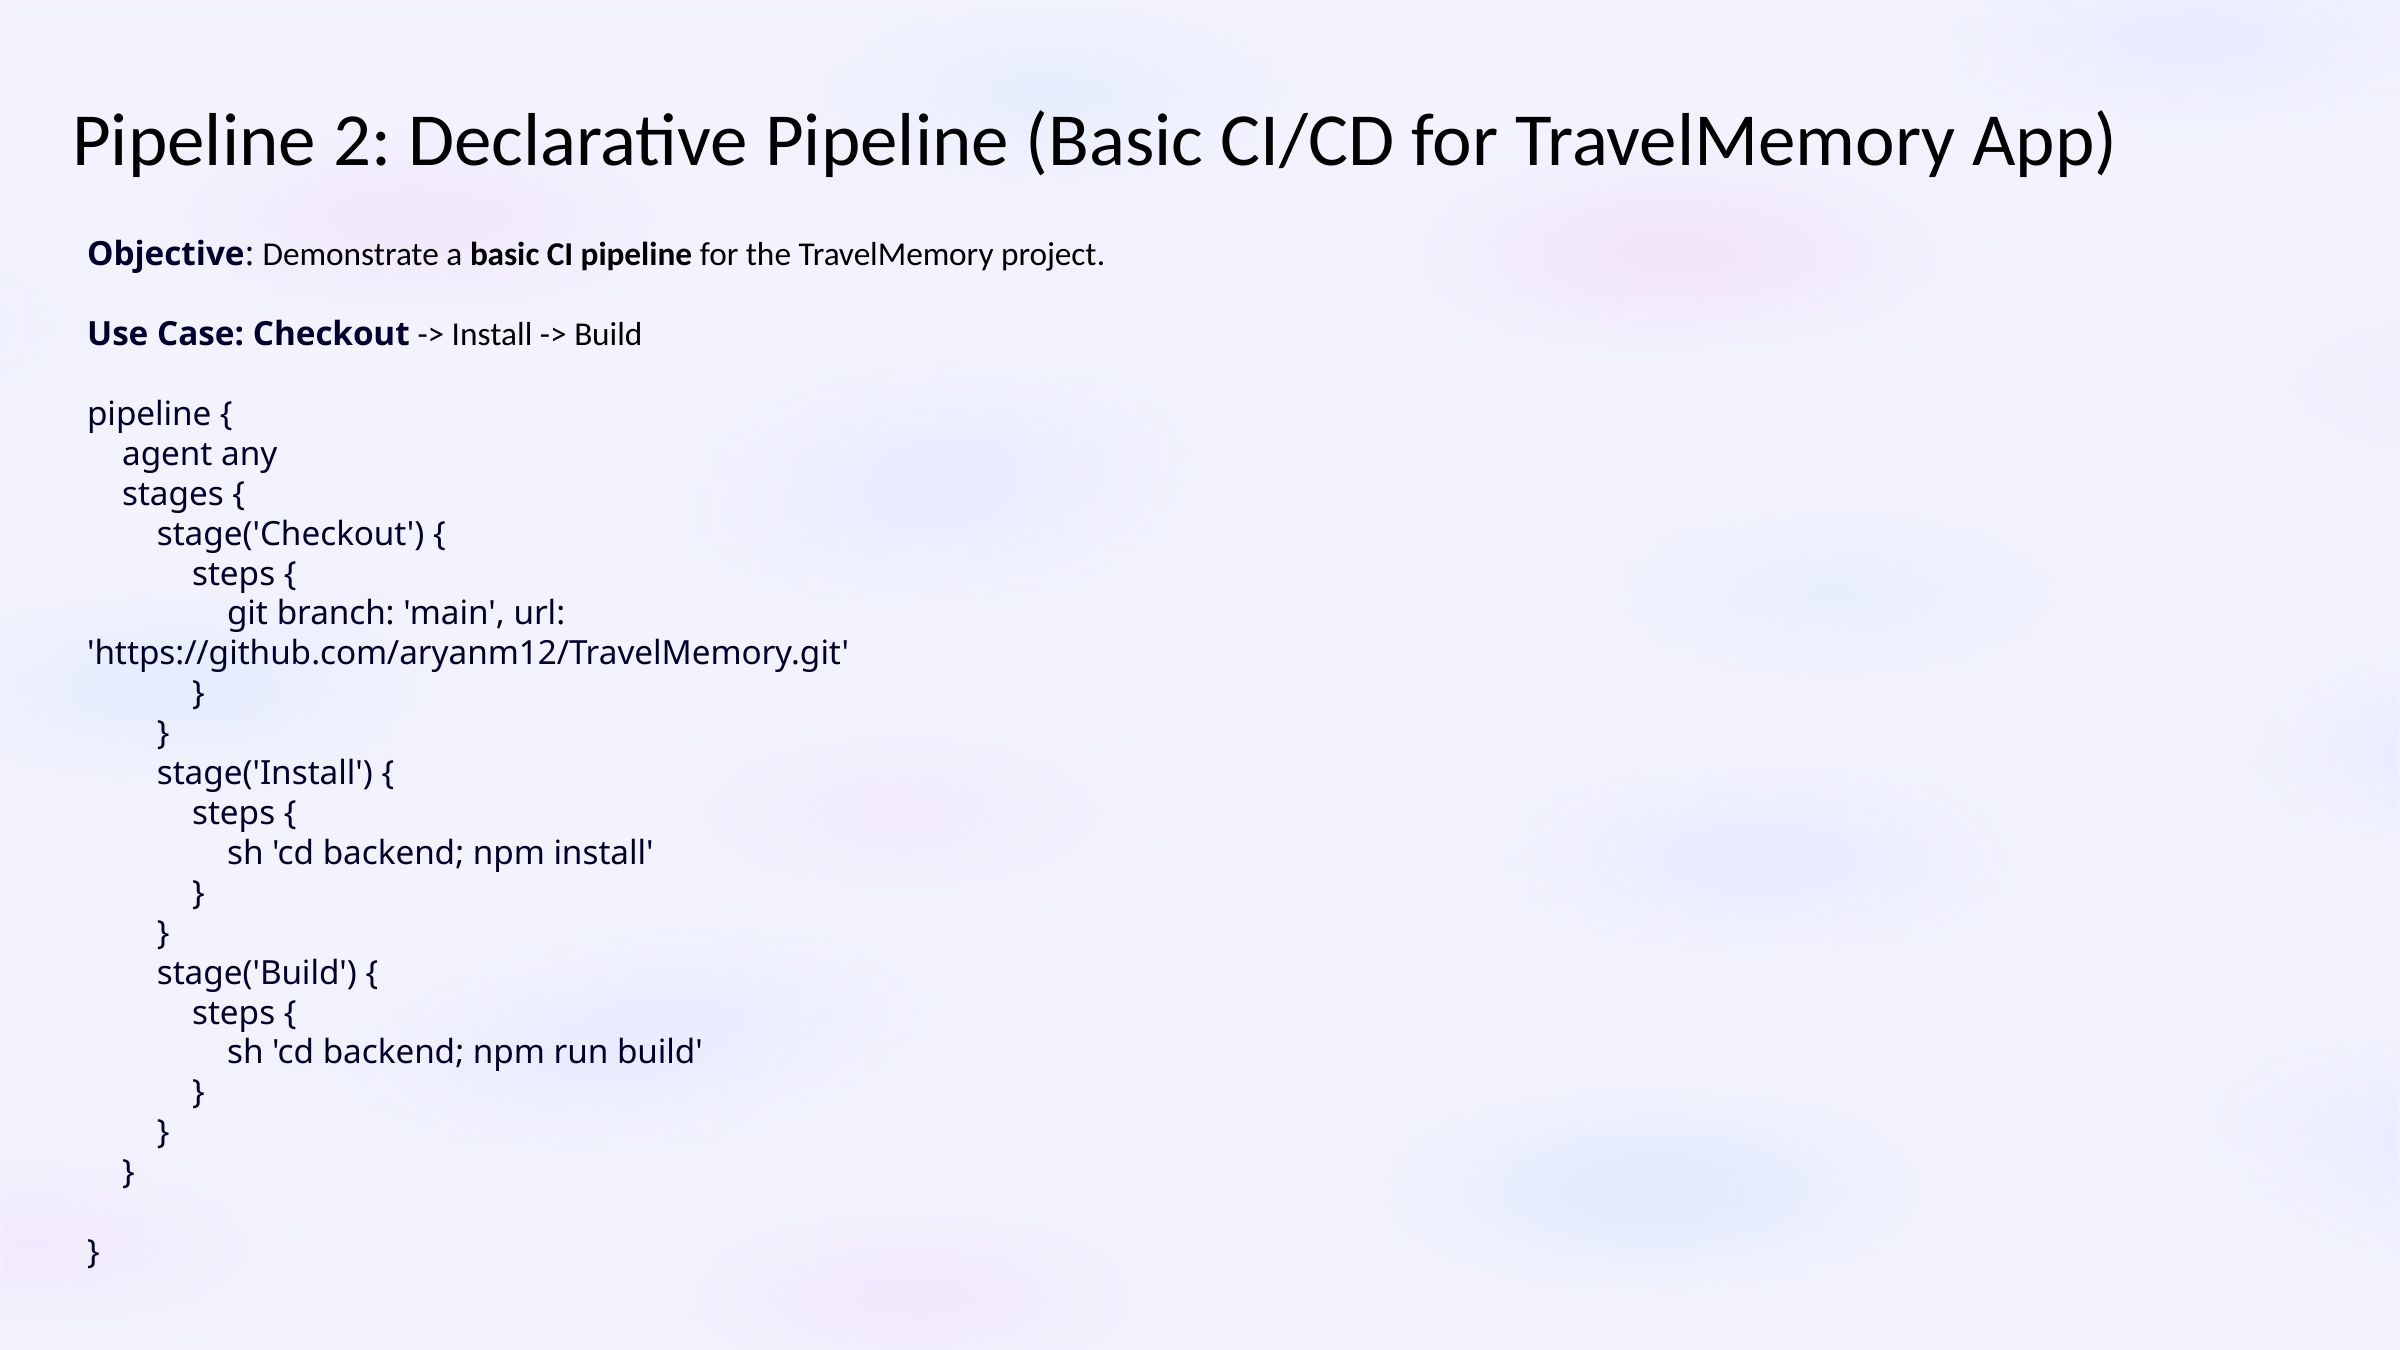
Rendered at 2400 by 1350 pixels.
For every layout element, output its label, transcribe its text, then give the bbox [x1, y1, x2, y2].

text_box Pipeline 2: Declarative Pipeline (Basic CI/CD for TravelMemory App) [72, 88, 2189, 181]
text_box Objective: Demonstrate a basic CI pipeline for the TravelMemory project. Use Case: Checkout -> Install -> Build pipeline { agent any stages { stage('Checkout') { steps { git branch: 'main', url: 'https://github.com/aryanm12/TravelMemory.git' } } stage('Install') { steps { sh 'cd backend; npm install' } } stage('Build') { steps { sh 'cd backend; npm run build' } } } } [72, 224, 1350, 1278]
